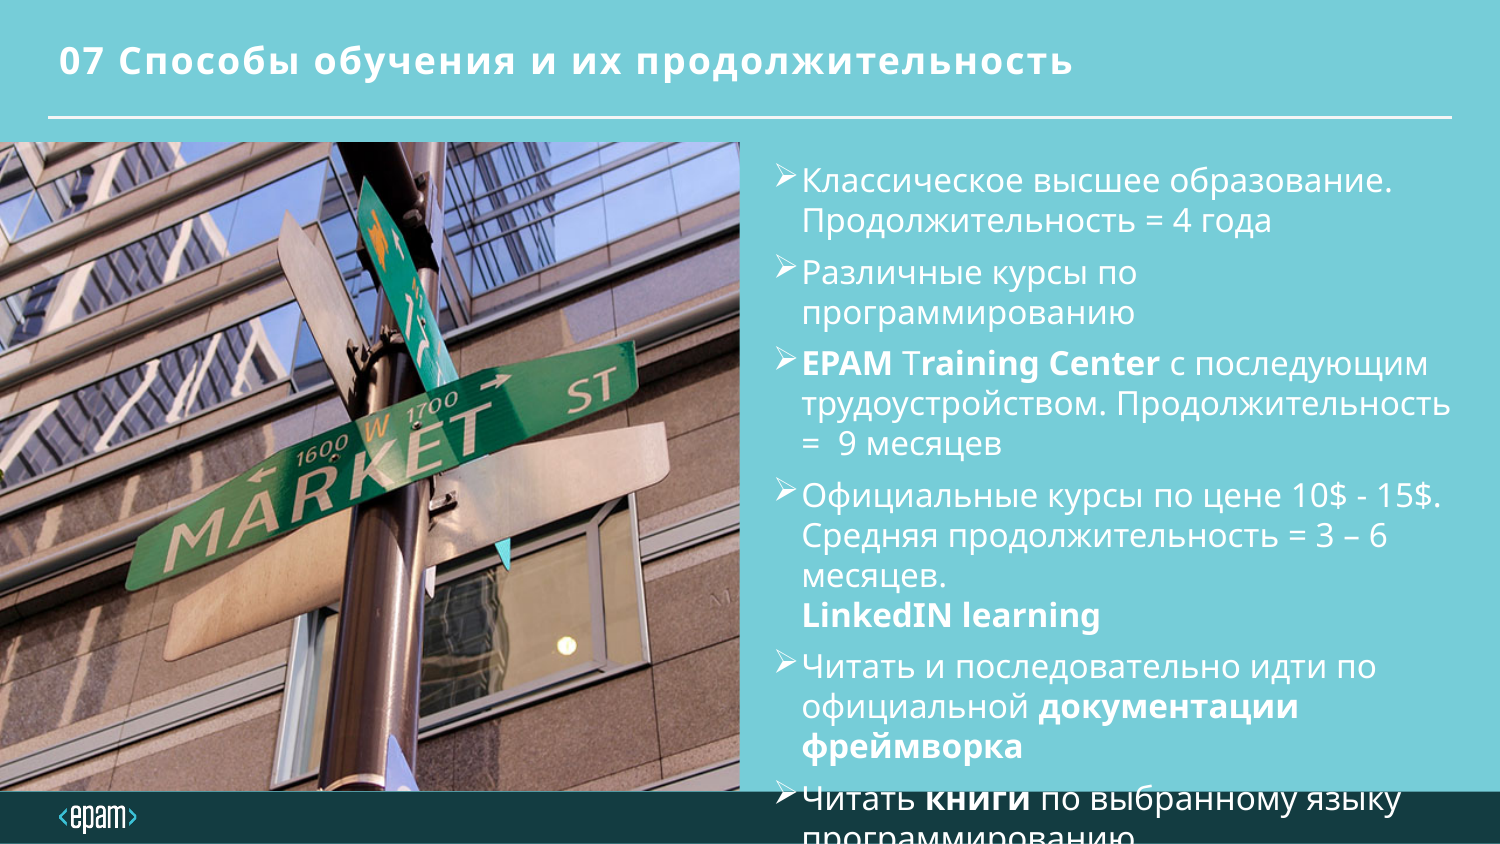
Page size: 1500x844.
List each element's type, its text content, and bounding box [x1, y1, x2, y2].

title 07 Способы обучения и их продолжительность [59, 37, 1442, 87]
text_box Классическое высшее образование. Продолжительность = 4 года Различные курсы по программированию EPAM Training Center с последующим трудоустройством. Продолжительность = 9 месяцев Официальные курсы по цене 10$ - 15$. Средняя продолжительность = 3 – 6 месяцев. LinkedIN learning Читать и последовательно идти по официальной документации фреймворка Читать книги по выбранному языку программированию [773, 159, 1475, 774]
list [0, 142, 740, 791]
